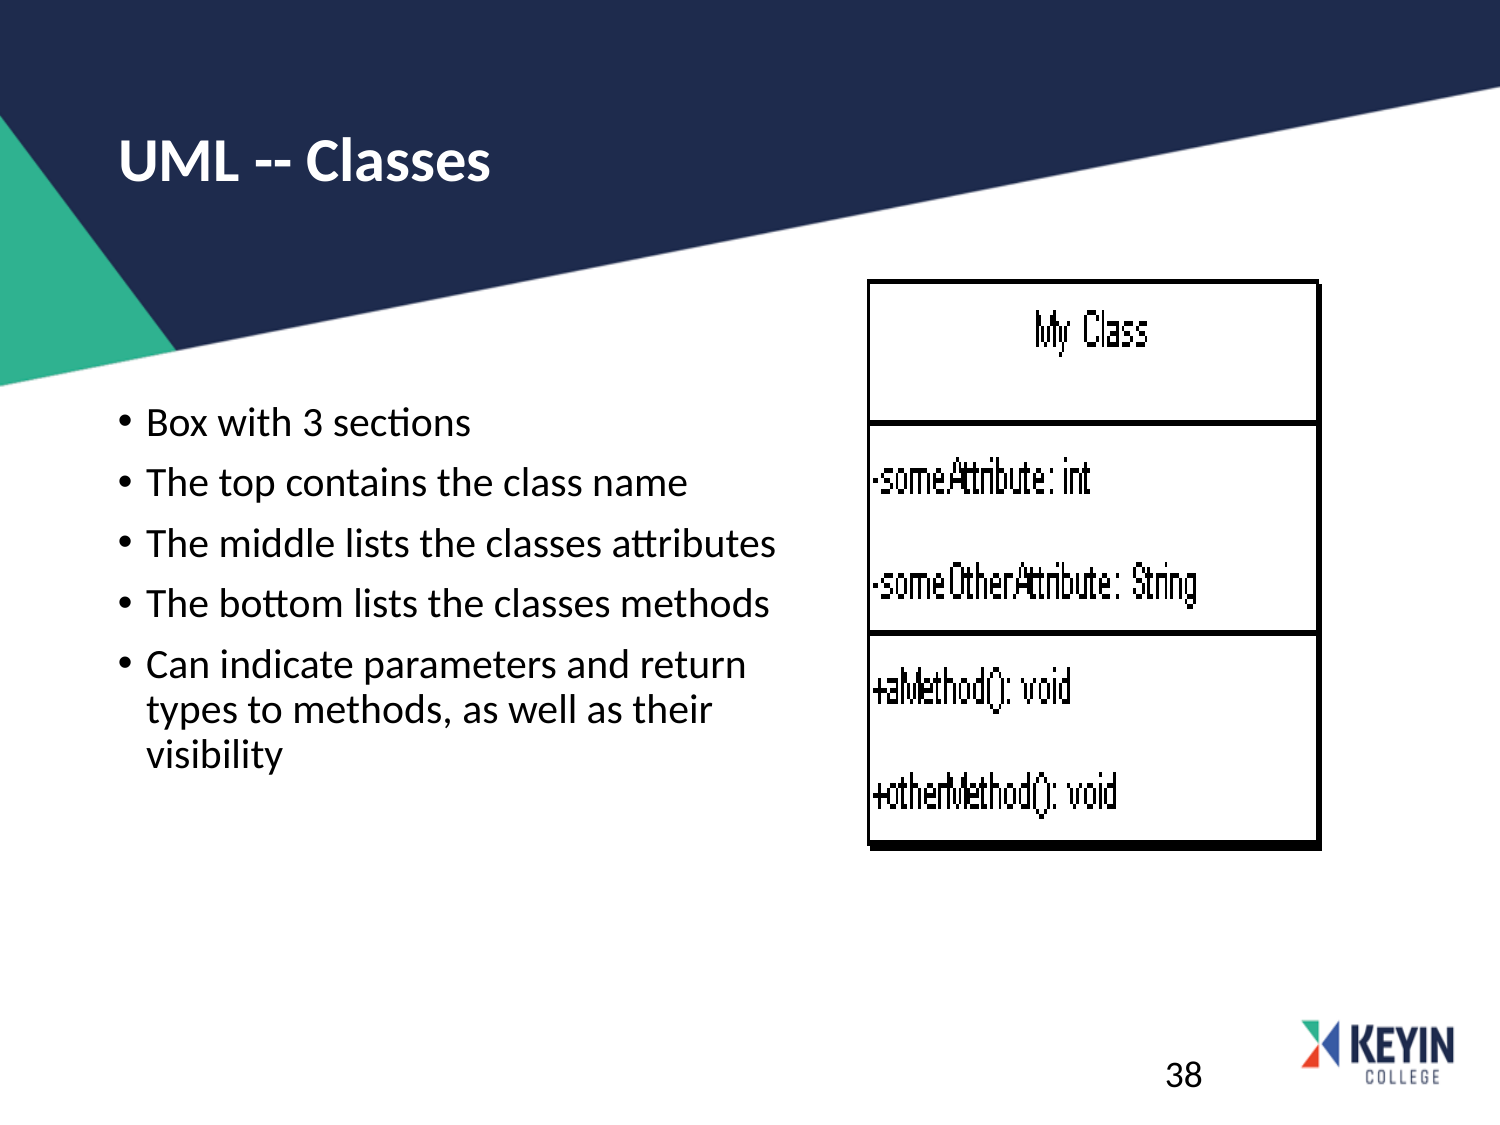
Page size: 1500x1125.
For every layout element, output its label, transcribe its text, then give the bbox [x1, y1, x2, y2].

picture [0, 0, 1500, 1125]
slide_number 38 [1149, 1042, 1500, 1103]
list Box with 3 sections The top contains the class name The middle lists the classes attributes The bottom lists the classes methods Can indicate parameters and return types to methods, as well as their visibility [103, 392, 798, 1125]
title UML -- Classes [103, 50, 1500, 280]
